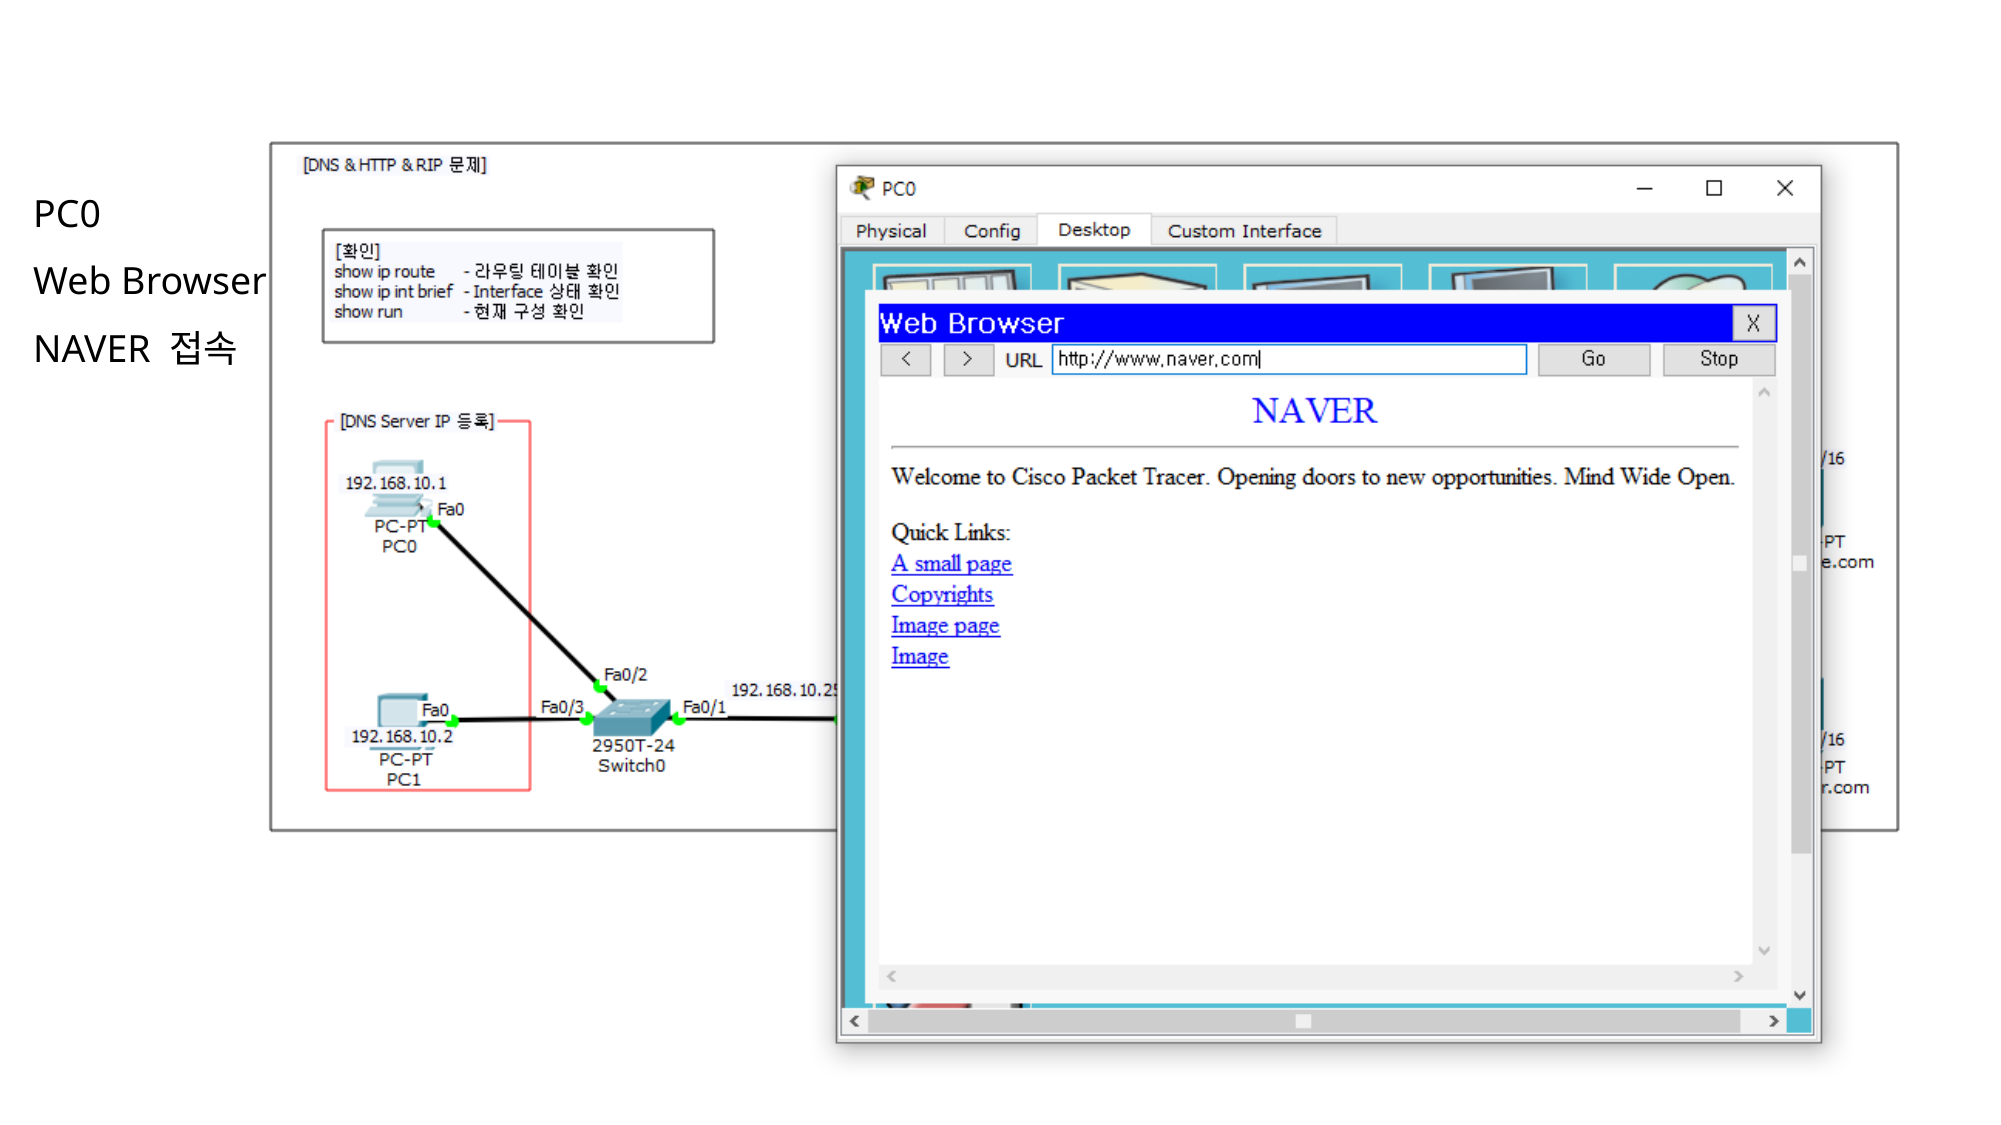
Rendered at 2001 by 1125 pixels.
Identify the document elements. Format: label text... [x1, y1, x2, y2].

picture [220, 111, 2000, 1084]
text_box PC0 Web Browser NAVER 접속 [18, 159, 220, 377]
